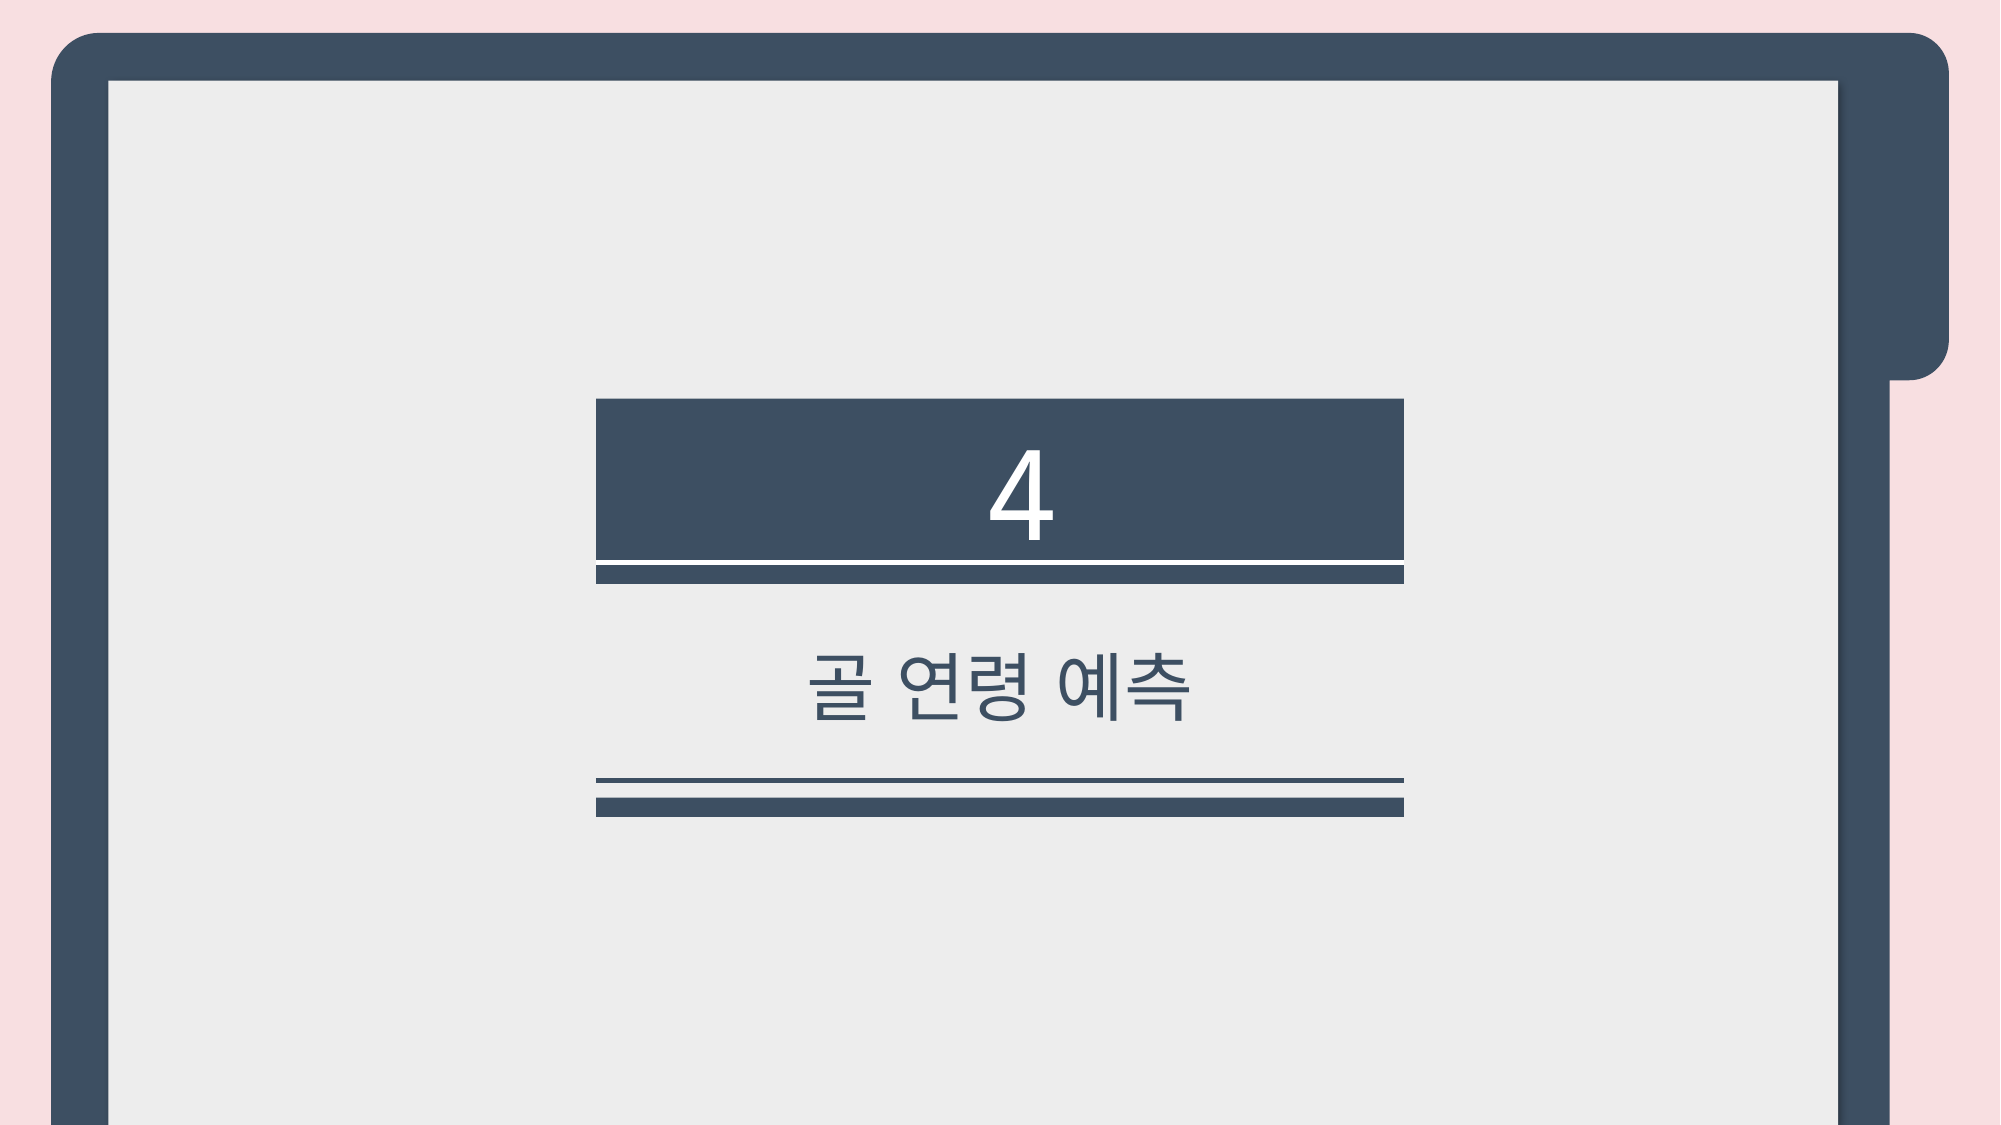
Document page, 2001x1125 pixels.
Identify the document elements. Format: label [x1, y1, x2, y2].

text_box [50, 31, 1950, 1125]
text_box [596, 398, 1404, 817]
text_box [107, 80, 1839, 1125]
